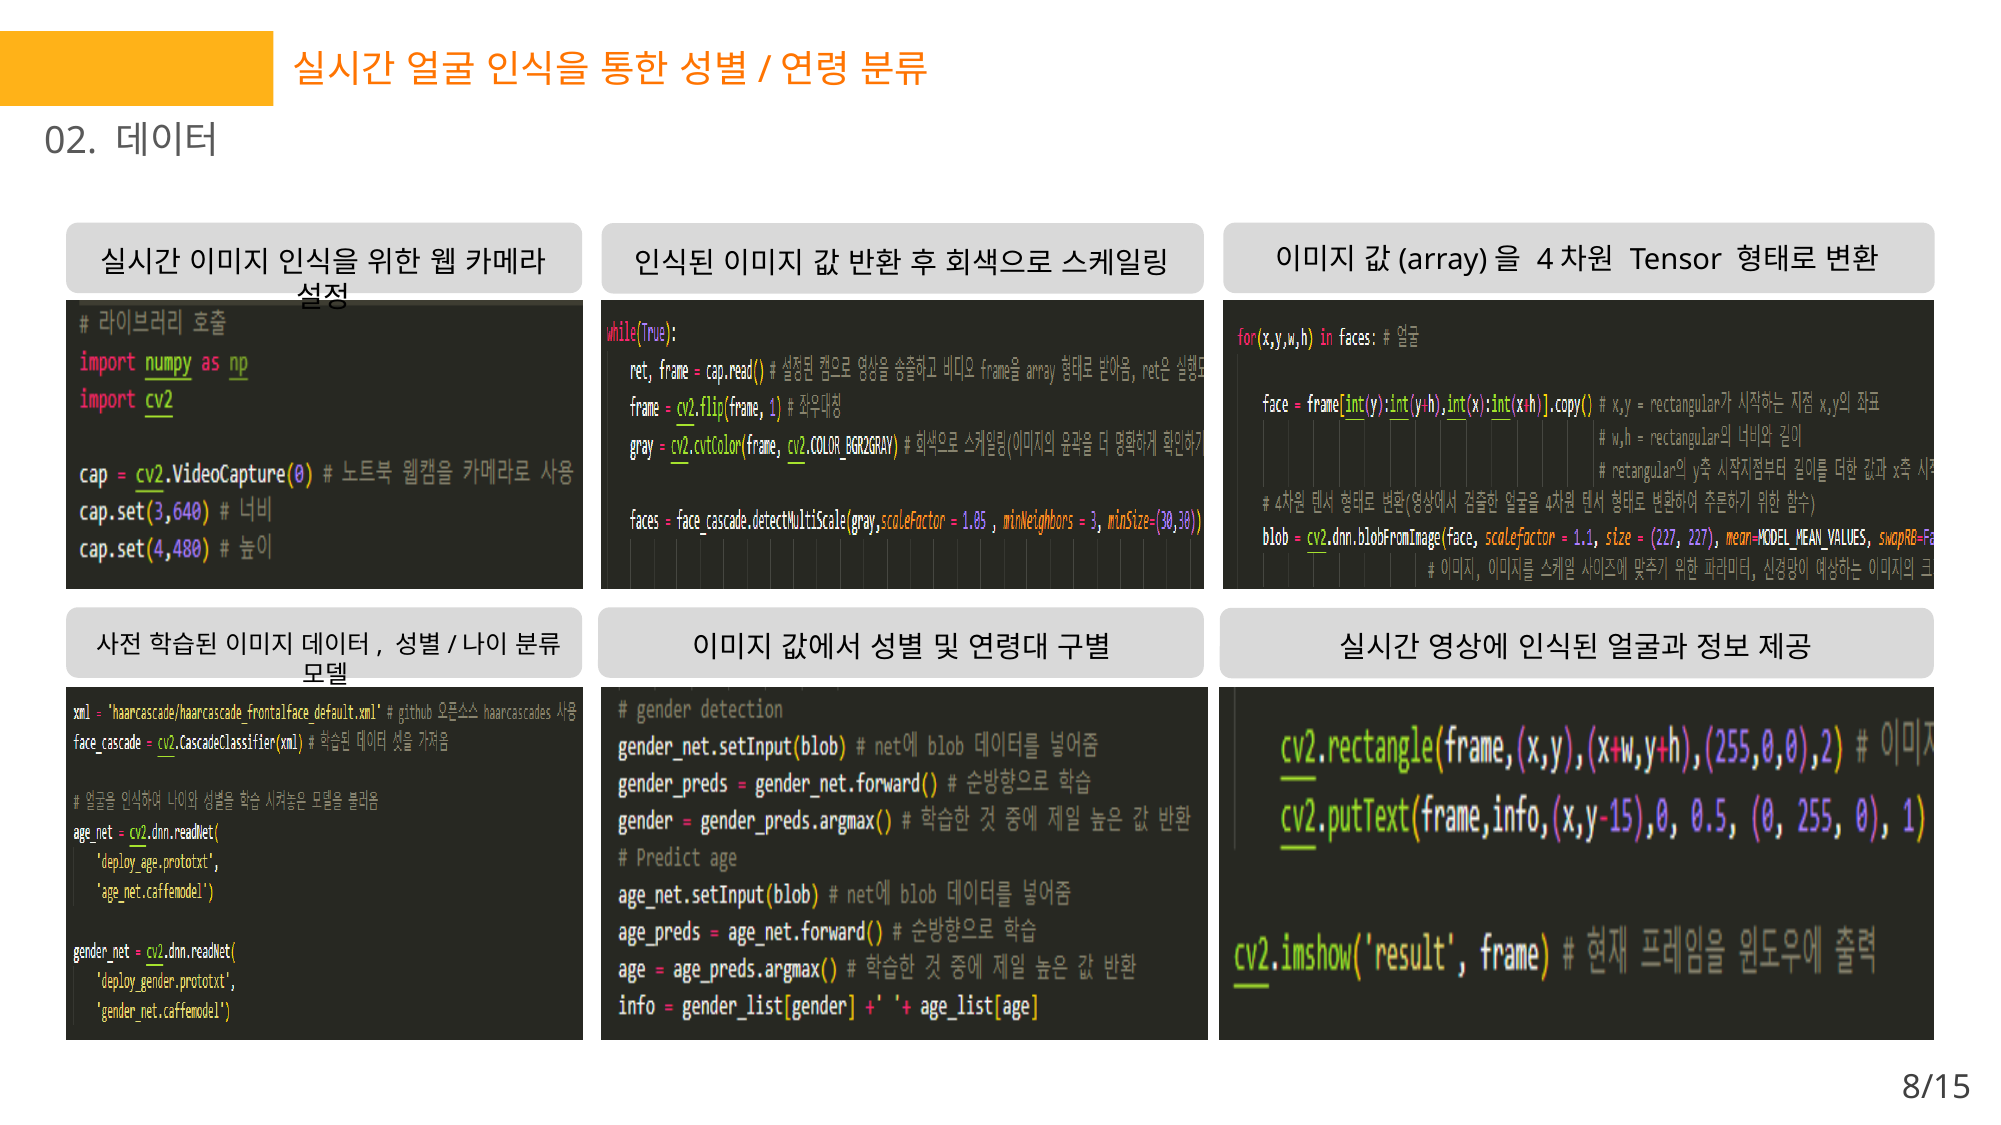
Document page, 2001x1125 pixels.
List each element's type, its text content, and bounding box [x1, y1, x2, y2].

picture [601, 687, 1208, 1040]
text_box 02. 데이터 [29, 108, 235, 168]
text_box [65, 222, 583, 294]
picture [66, 300, 583, 589]
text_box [600, 223, 1204, 294]
picture [1223, 300, 1934, 589]
picture [66, 687, 583, 1040]
text_box 실시간 얼굴 인식을 통한 성별/연령 분류 [278, 37, 945, 98]
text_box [1222, 222, 1935, 294]
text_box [598, 607, 1204, 678]
picture [1219, 687, 1934, 1040]
text_box II. 개발 [0, 30, 274, 107]
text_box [1219, 607, 1934, 679]
picture [601, 300, 1204, 589]
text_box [60, 607, 598, 678]
